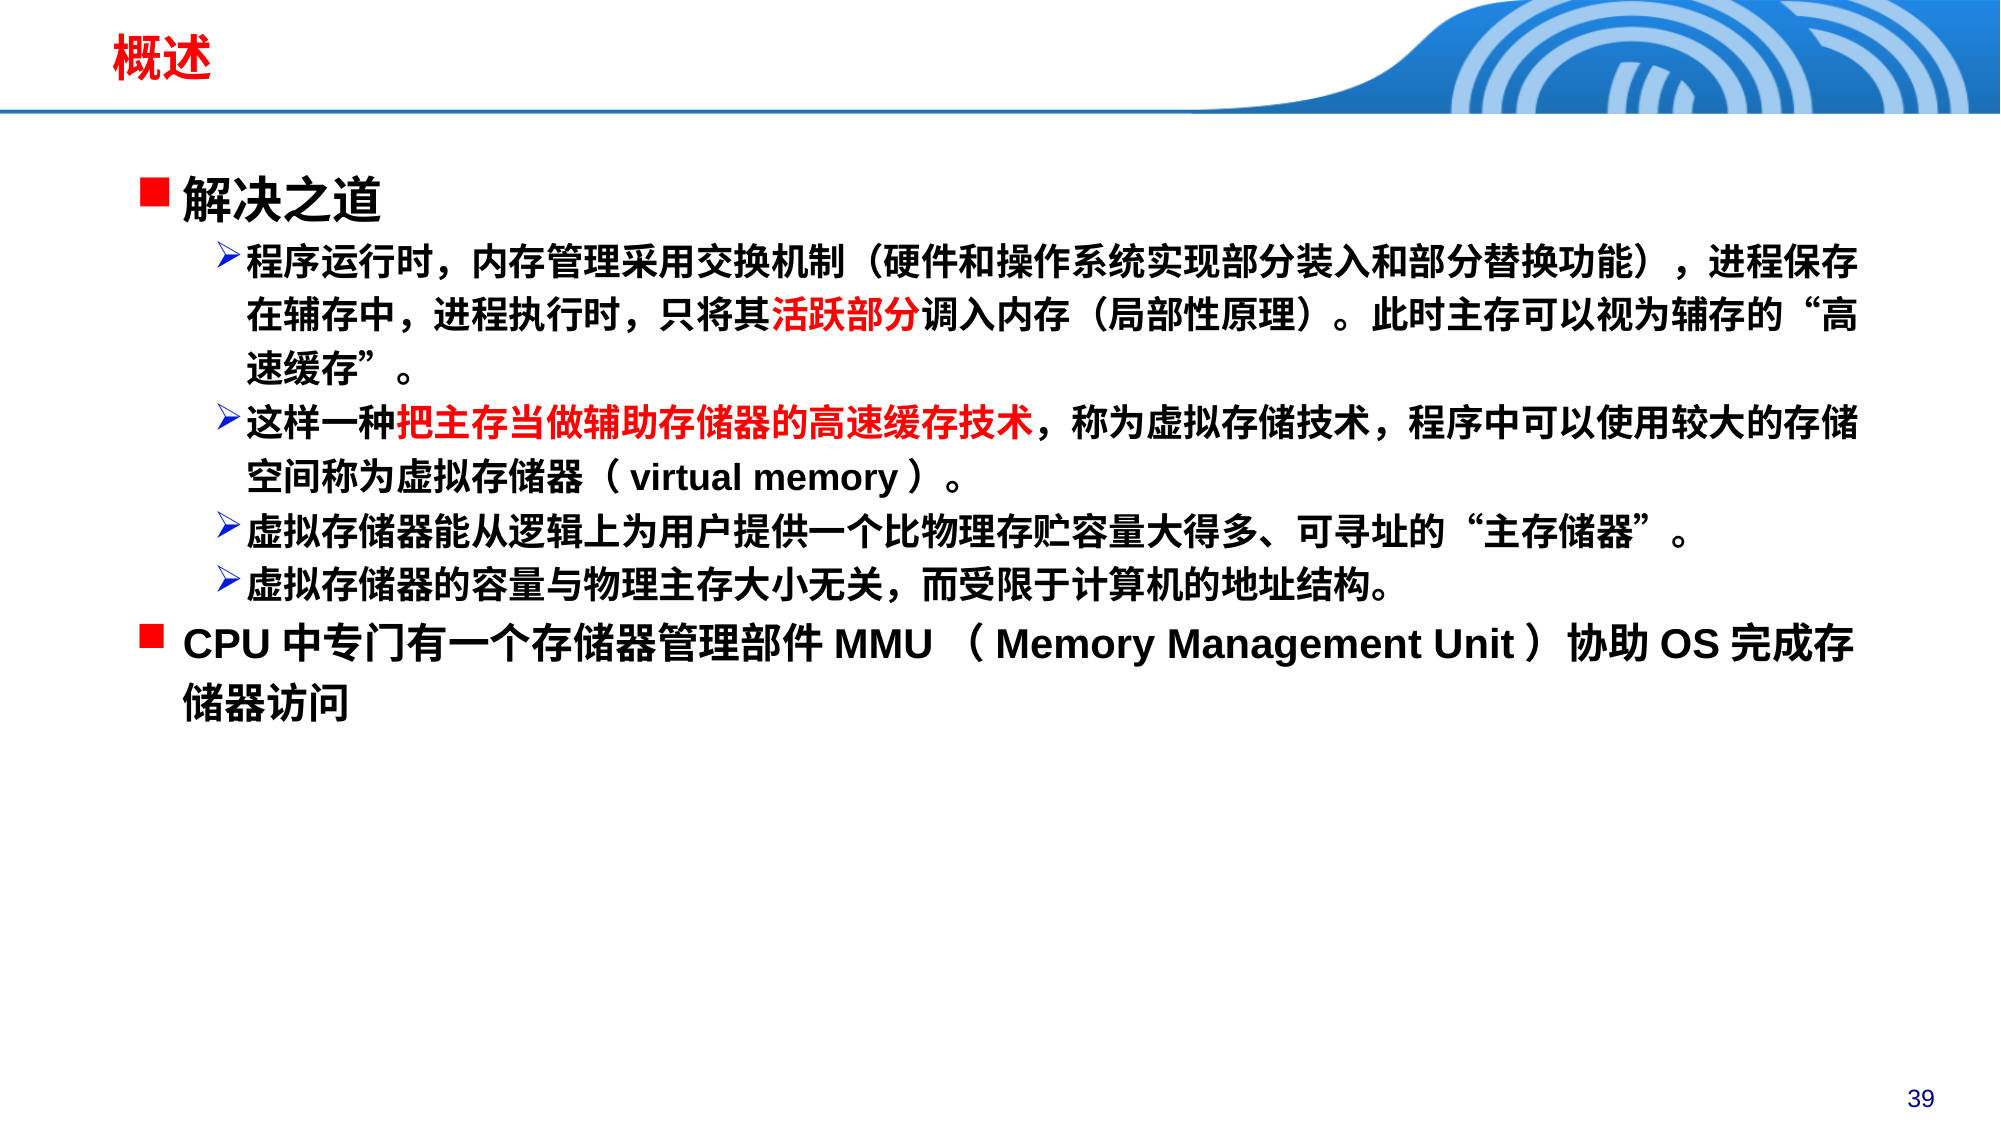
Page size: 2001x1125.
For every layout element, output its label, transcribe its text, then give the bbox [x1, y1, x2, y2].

title 概述 [101, 30, 966, 93]
list 解决之道 程序运行时，内存管理采用交换机制（硬件和操作系统实现部分装入和部分替换功能），进程保存在辅存中，进程执行时，只将其活跃部分调入内存（局部性原理）。此时主存可以视为辅存的“高速缓存”。 这样一种把主存当做辅助存储器的高速缓存技术，称为虚拟存储技术，程序中可以使用较大的存储空间称为虚拟存储器（virtual memory）。 虚拟存储器能从逻辑上为用户提供一个比物理存贮容量大得多、可寻址的“主存储器”。 虚拟存储器的容量与物理主存大小无关，而受限于计算机的地址结构。 CPU中专门有一个存储器管理部件MMU（Memory Management Unit）协助OS完成存储器访问 [125, 151, 1899, 1022]
picture [0, 0, 2000, 114]
